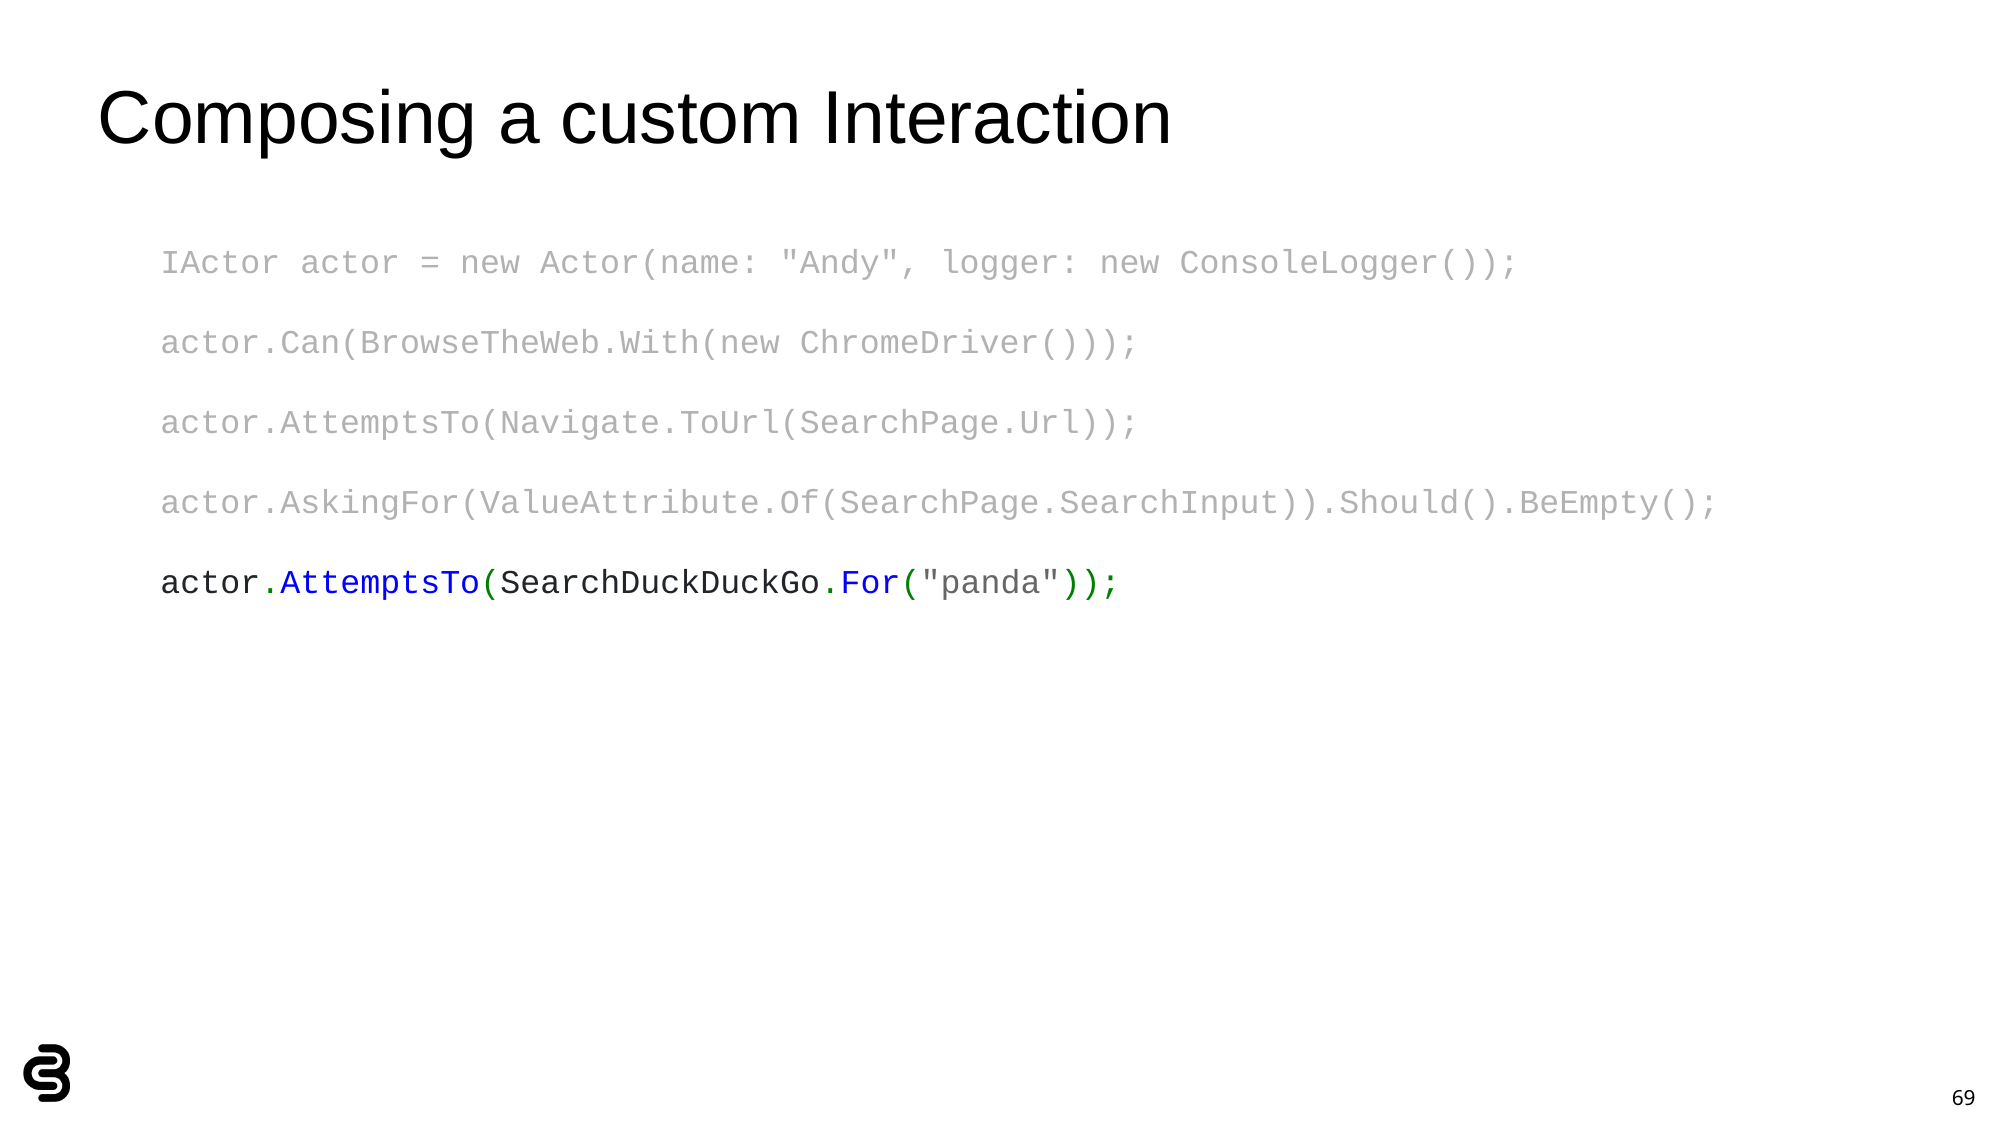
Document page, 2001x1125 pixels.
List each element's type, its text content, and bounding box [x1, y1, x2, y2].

title Composing a custom Interaction [82, 48, 1936, 191]
picture [23, 1044, 70, 1102]
text_box IActor actor = new Actor(name: "Andy", logger: new ConsoleLogger()); actor.Can(BrowseTheWeb.With(new ChromeDriver())); actor.AttemptsTo(Navigate.ToUrl(SearchPage.Url)); actor.AskingFor(ValueAttribute.Of(SearchPage.SearchInput)).Should().BeEmpty(); actor.AttemptsTo(SearchDuckDuckGo.For("panda")); [145, 233, 1833, 608]
